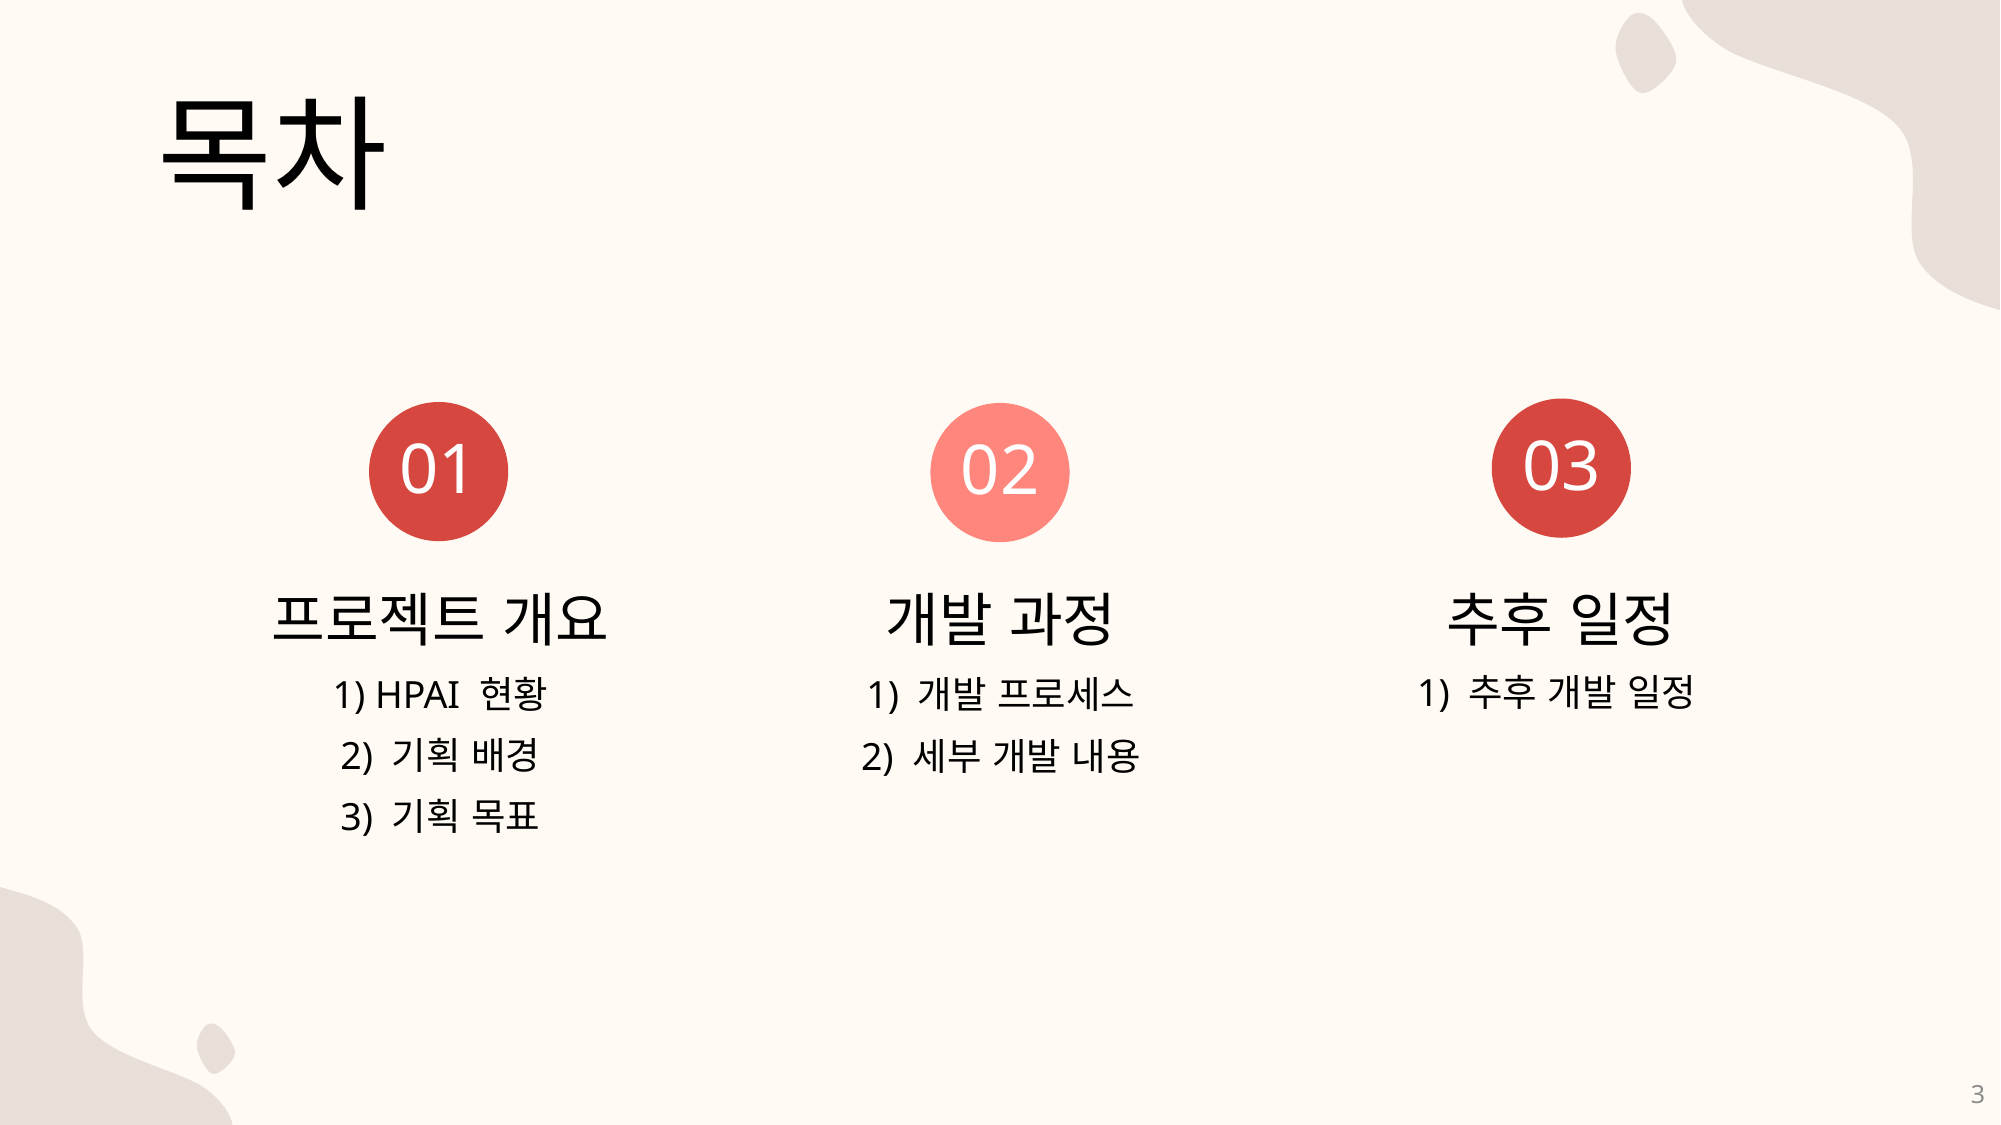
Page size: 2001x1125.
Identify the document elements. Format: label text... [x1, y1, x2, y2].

text_box [0, 885, 234, 1125]
text_box [1614, 11, 1678, 95]
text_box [245, 581, 636, 869]
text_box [848, 581, 1154, 808]
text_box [1345, 581, 1769, 744]
text_box [1680, 0, 2000, 312]
text_box [195, 1022, 236, 1076]
text_box 목차 [157, 92, 1843, 218]
slide_number 3 [1550, 1065, 2000, 1125]
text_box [368, 398, 1631, 543]
